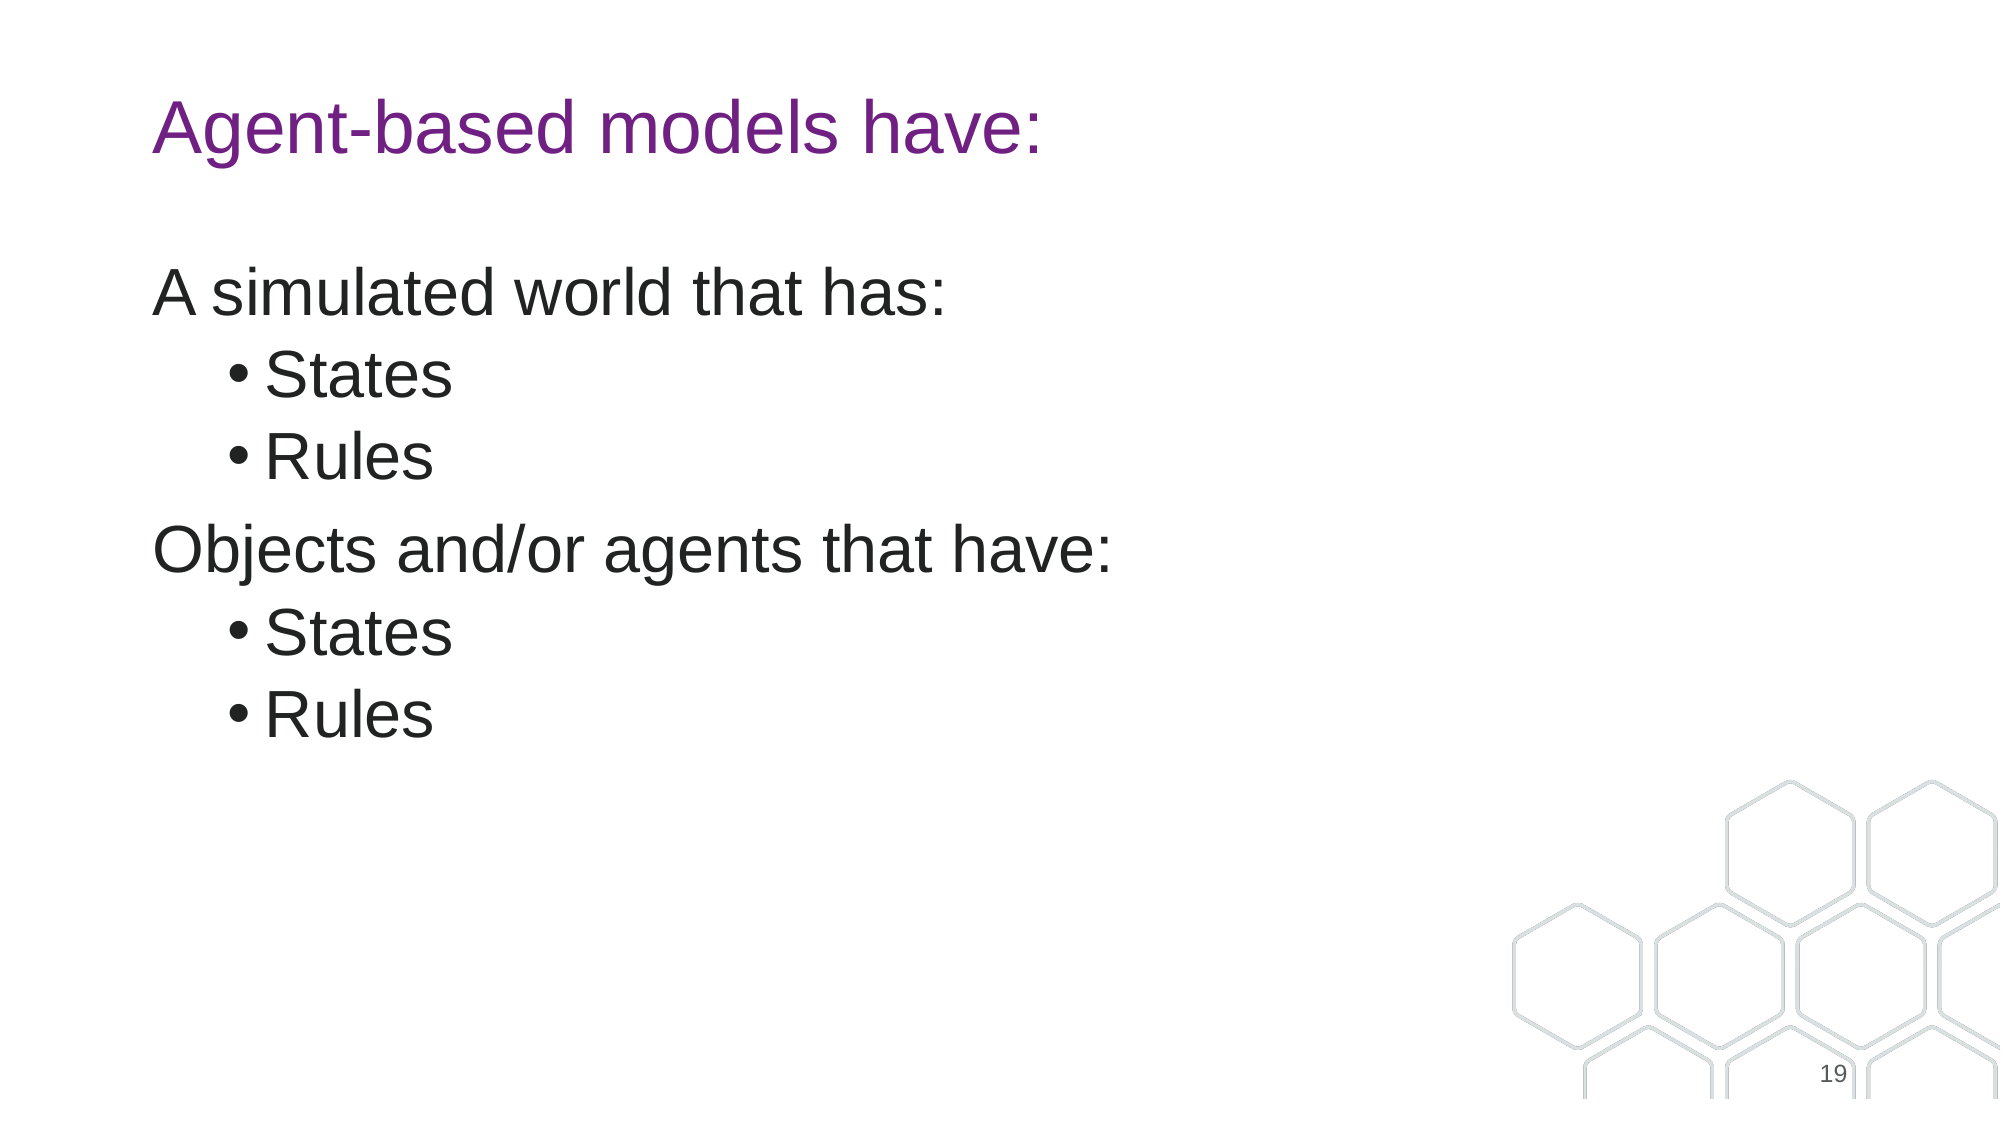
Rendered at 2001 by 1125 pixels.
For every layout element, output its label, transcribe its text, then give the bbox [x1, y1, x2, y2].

list A simulated world that has: States Rules Objects and/or agents that have: States Rules [137, 249, 1775, 779]
picture [1412, 508, 2001, 1099]
title Agent-based models have: [137, 84, 1775, 175]
slide_number 19 [1412, 1042, 1863, 1103]
